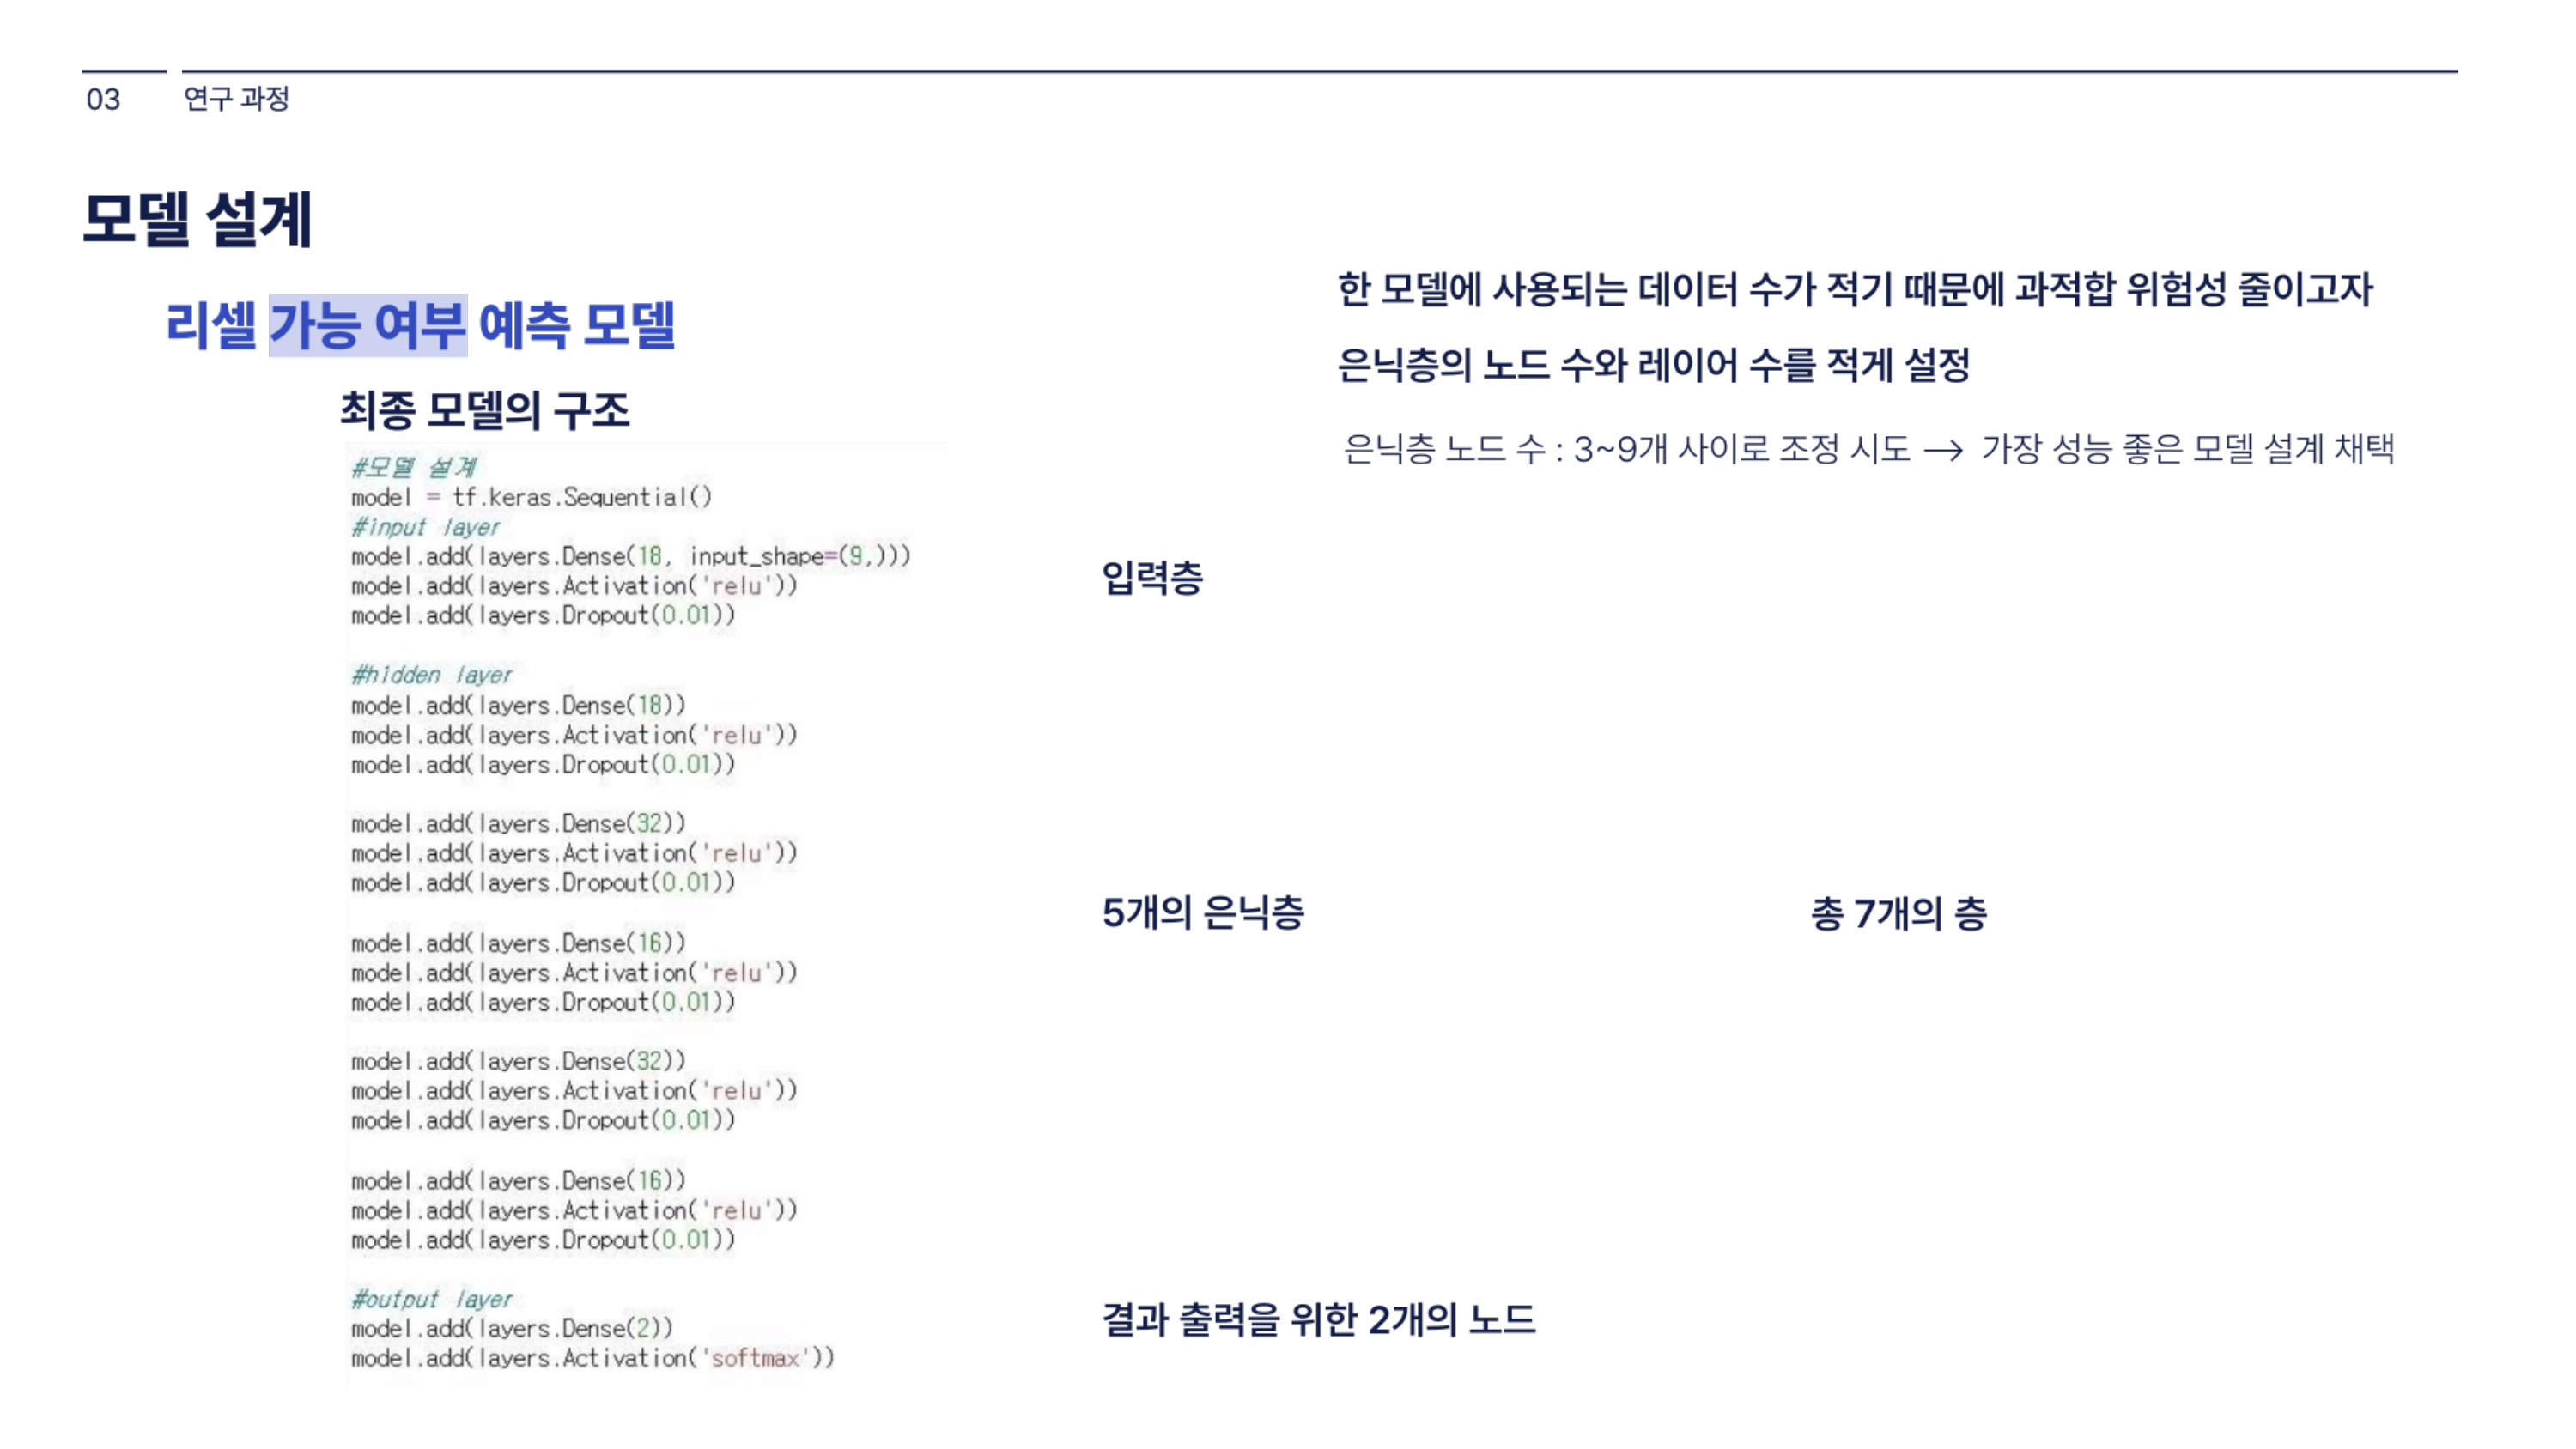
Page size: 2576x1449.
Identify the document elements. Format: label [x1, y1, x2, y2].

picture [180, 76, 301, 125]
picture [82, 76, 133, 124]
text_box [182, 67, 2458, 76]
picture [1097, 547, 1222, 615]
picture [1806, 882, 2006, 951]
text_box [345, 442, 947, 1391]
picture [73, 167, 338, 276]
picture [1339, 421, 2409, 482]
text_box [82, 67, 167, 76]
picture [144, 280, 700, 452]
picture [1097, 881, 1324, 949]
picture [1097, 1288, 1556, 1356]
picture [1333, 258, 2394, 402]
